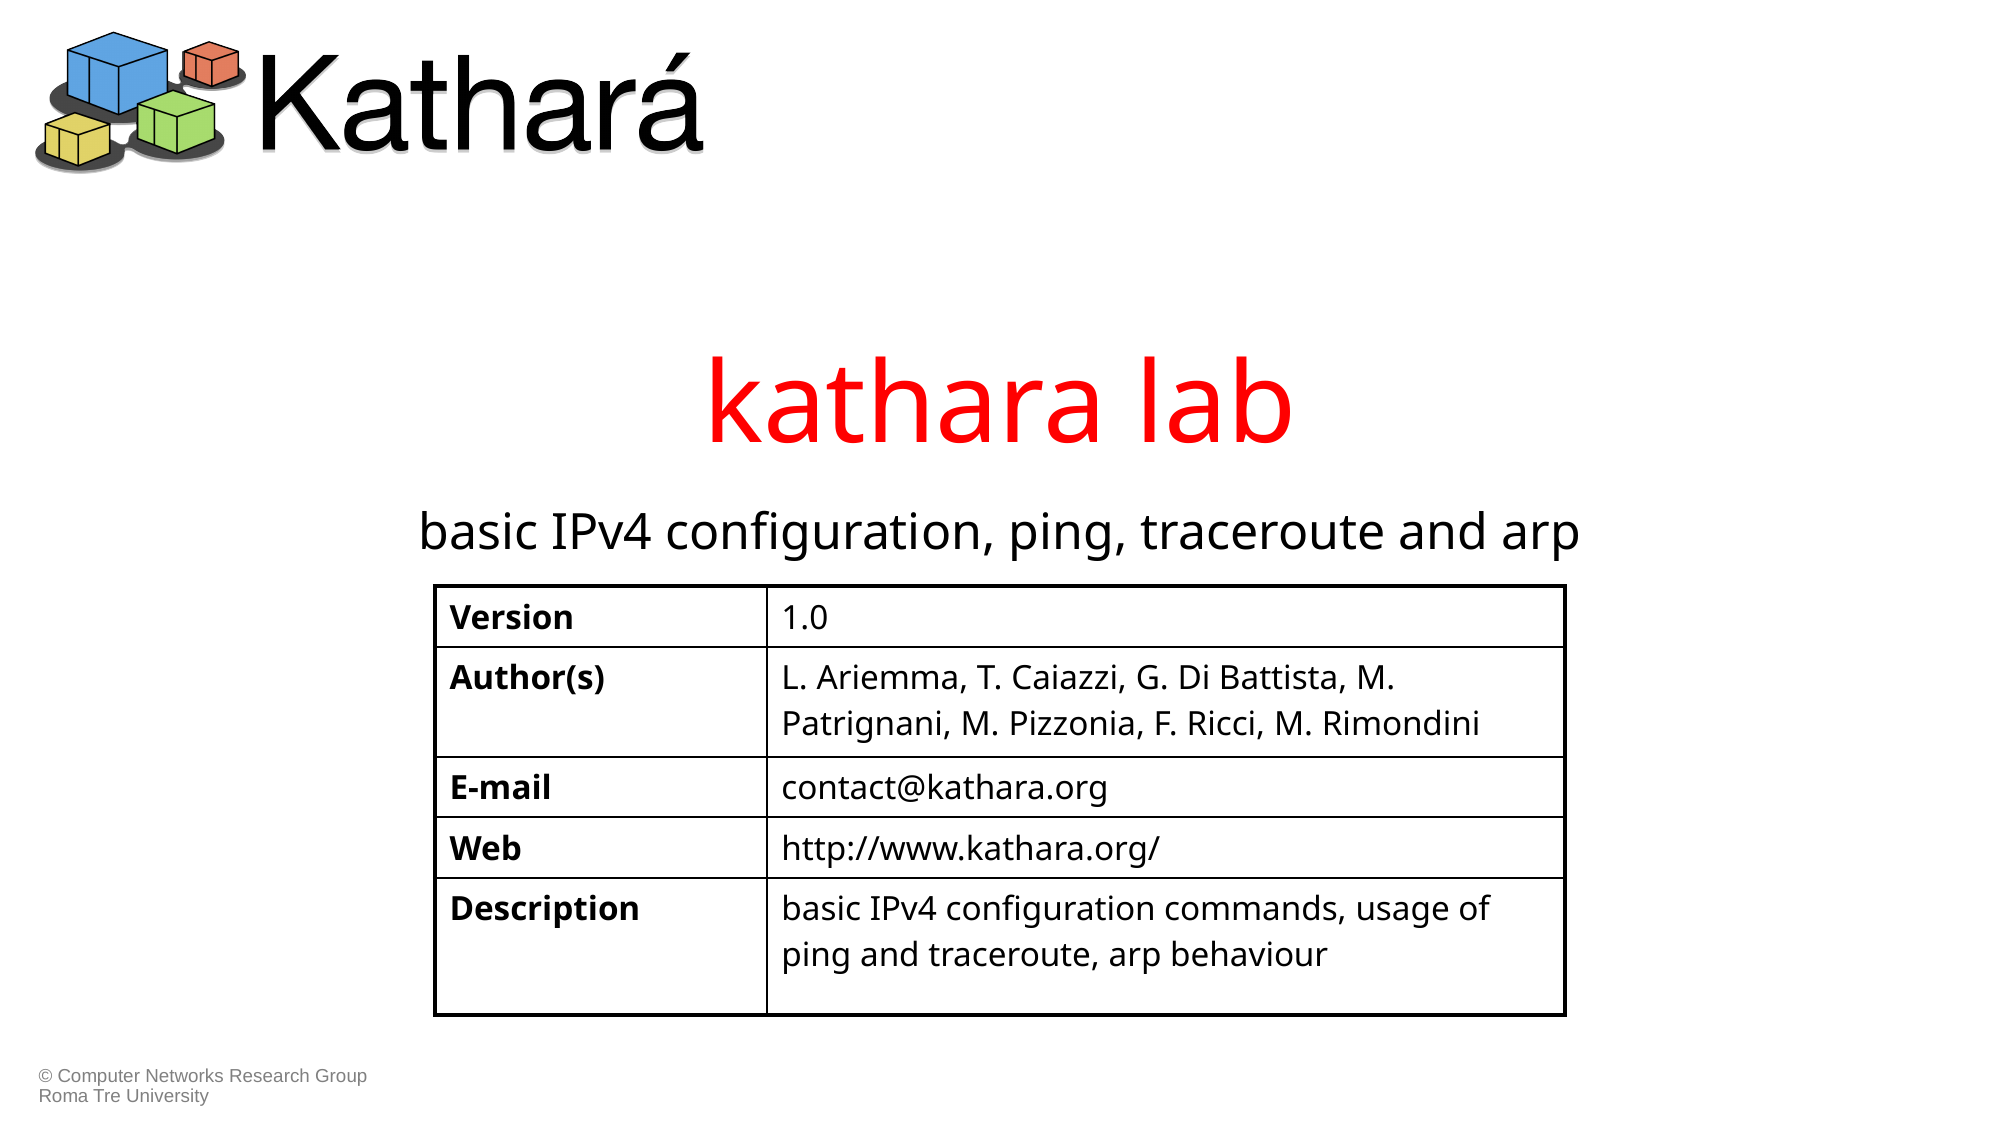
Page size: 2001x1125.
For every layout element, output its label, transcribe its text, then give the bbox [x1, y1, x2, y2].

table_cell Description [437, 879, 766, 1013]
table_cell http://www.kathara.org/ [768, 818, 1563, 877]
subtitle basic IPv4 configuration, ping, traceroute and arp [300, 491, 1700, 606]
picture [24, 24, 720, 180]
title kathara lab [150, 326, 1850, 469]
table_cell L. Ariemma, T. Caiazzi, G. Di Battista, M. Patrignani, M. Pizzonia, F. Ricci, M. Rimondini [768, 648, 1563, 756]
table_header 1.0 [768, 588, 1563, 646]
table_cell basic IPv4 configuration commands, usage of ping and traceroute, arp behaviour [768, 879, 1563, 1013]
table_header Version [437, 588, 766, 646]
table_cell E-mail [437, 758, 766, 816]
table_cell contact@kathara.org [768, 758, 1563, 816]
table_cell Web [437, 818, 766, 877]
table_cell Author(s) [437, 648, 766, 756]
